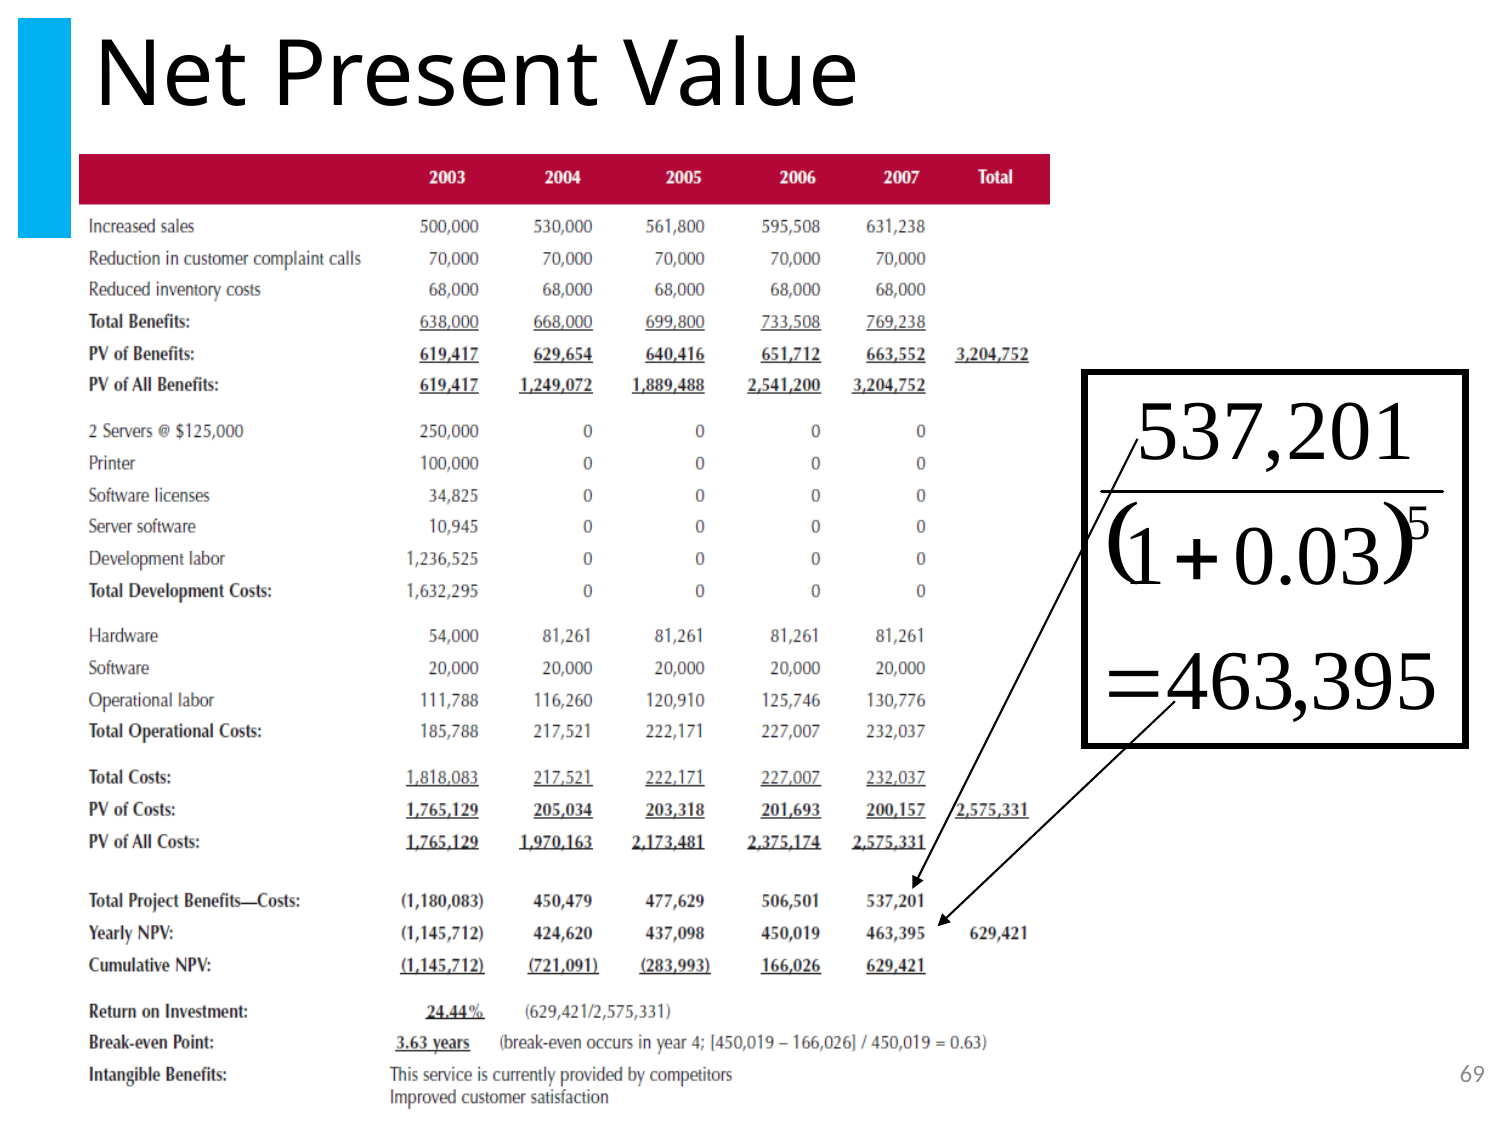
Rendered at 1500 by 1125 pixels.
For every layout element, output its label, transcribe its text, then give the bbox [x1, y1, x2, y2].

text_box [1087, 374, 1463, 743]
title Net Present Value [78, 19, 1443, 237]
picture [79, 154, 1050, 1113]
slide_number 69 [1162, 1042, 1500, 1103]
